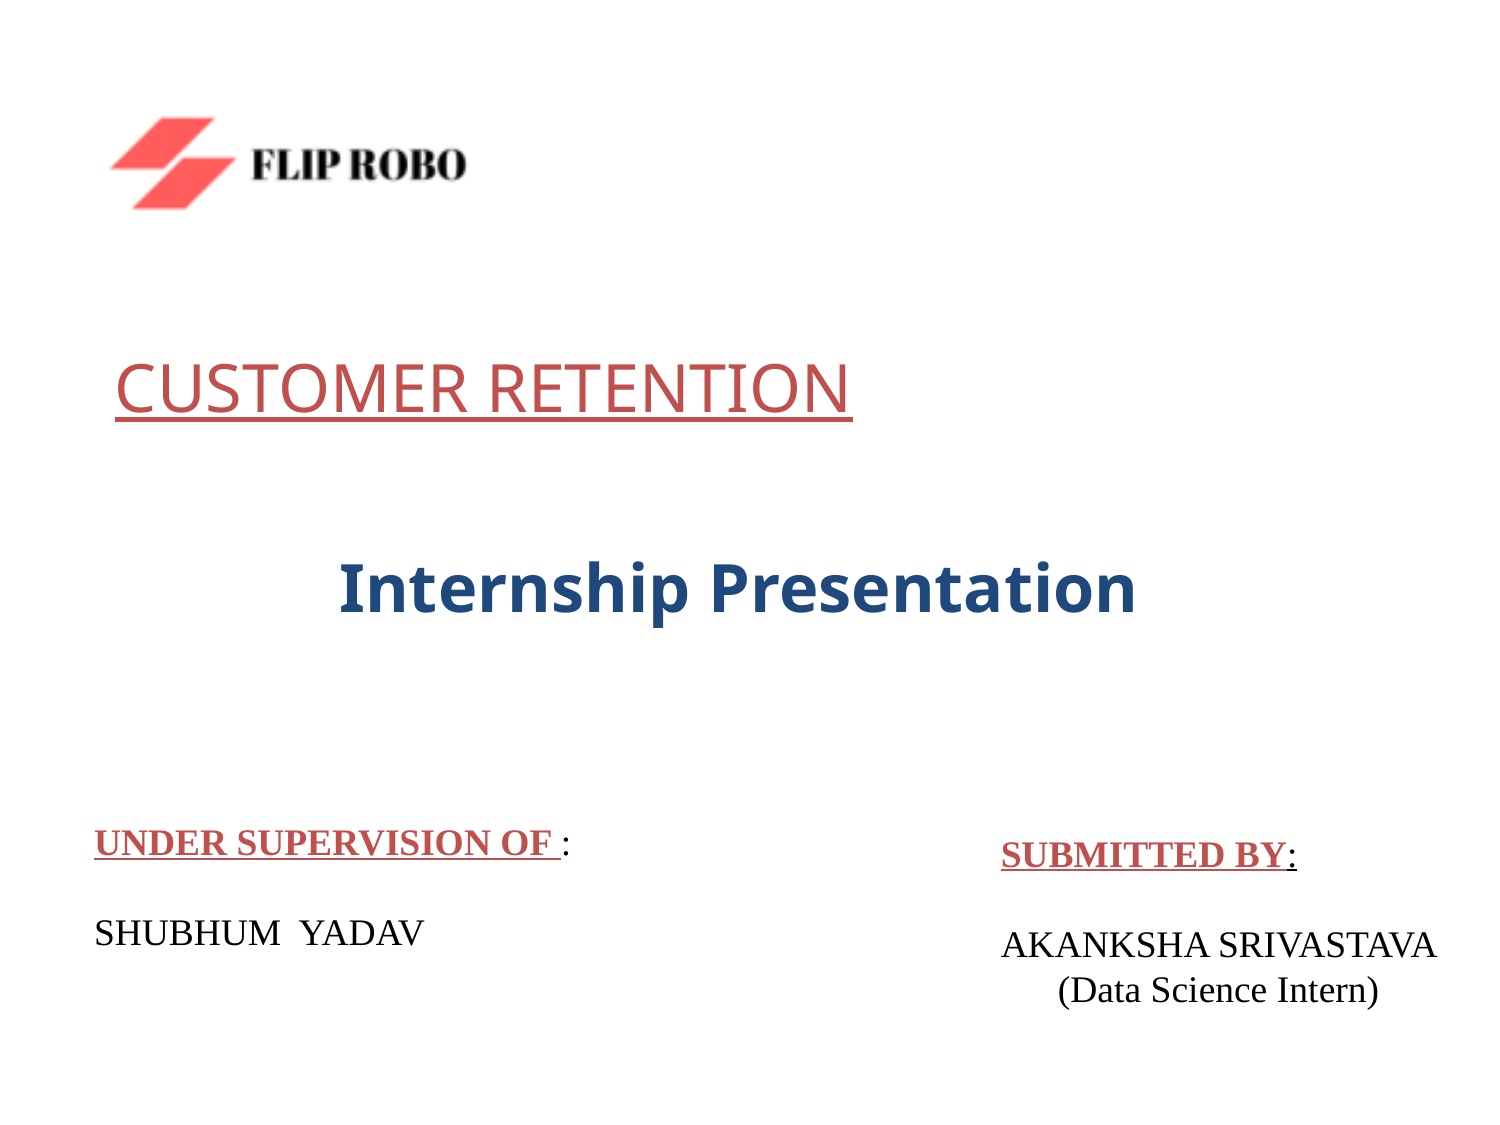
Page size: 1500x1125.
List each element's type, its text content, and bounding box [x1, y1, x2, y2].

text_box CUSTOMER RETENTION [100, 338, 1187, 433]
text_box UNDER SUPERVISION OF : SHUBHUM YADAV [79, 810, 587, 961]
text_box SUBMITTED BY: AKANKSHA SRIVASTAVA (Data Science Intern) [986, 822, 1466, 1017]
picture [105, 103, 494, 220]
text_box Internship Presentation [324, 538, 1247, 634]
